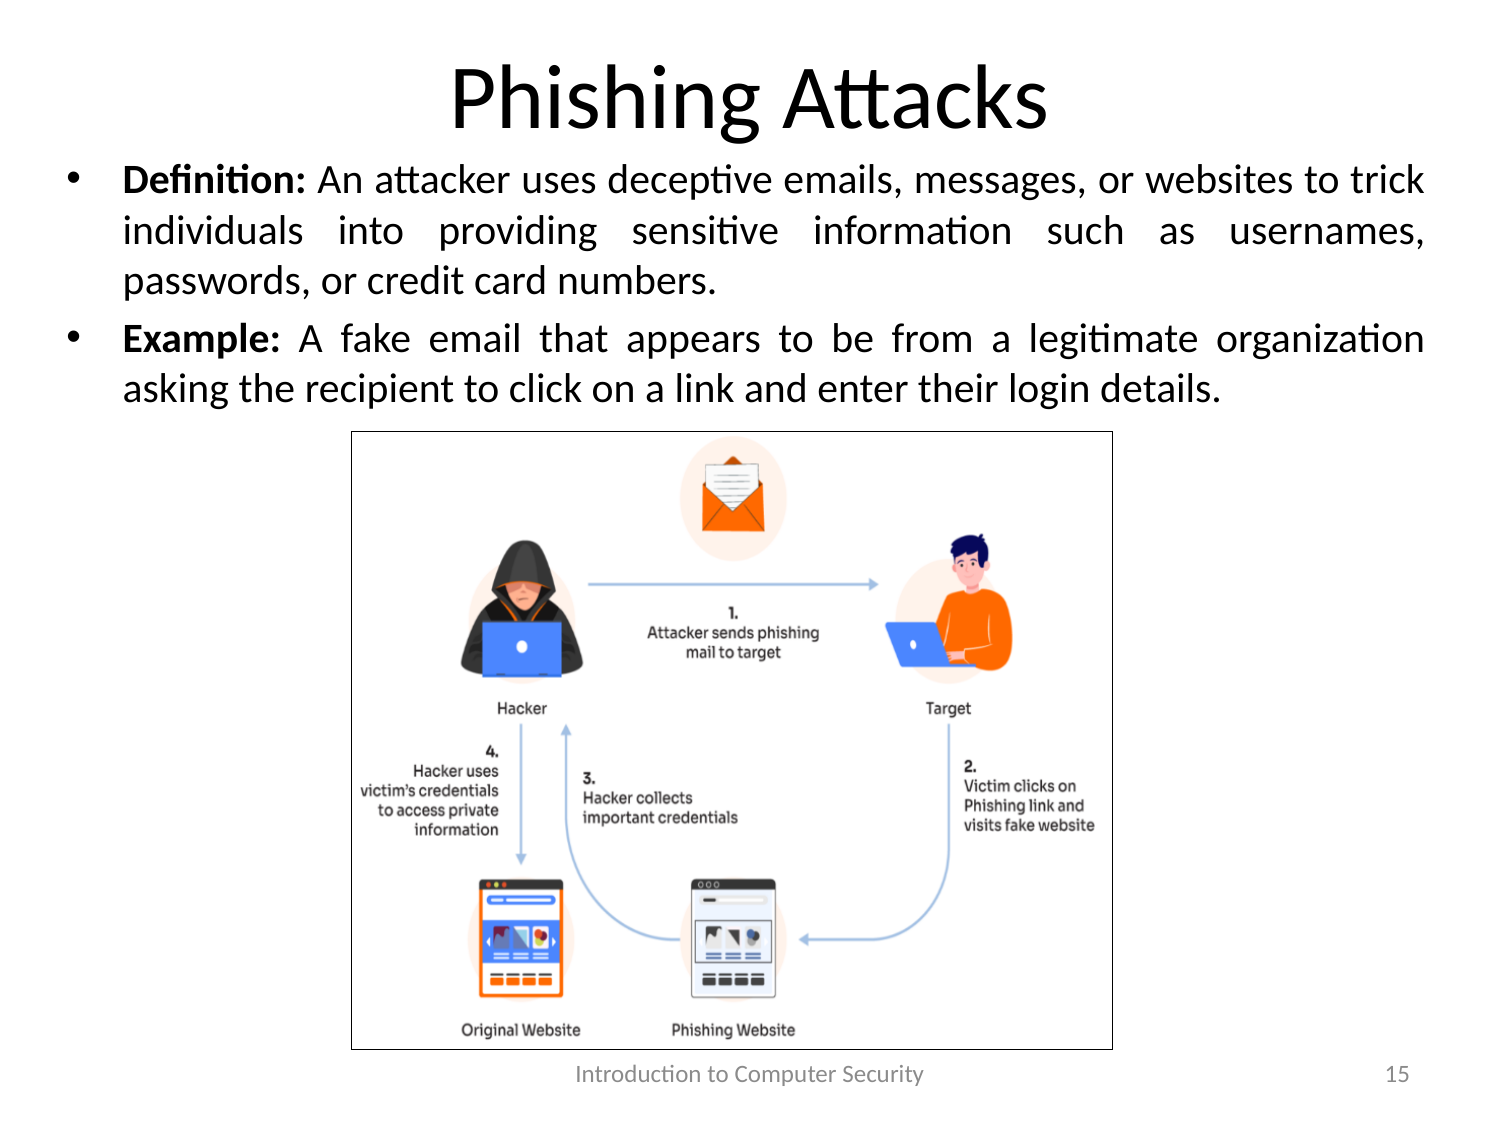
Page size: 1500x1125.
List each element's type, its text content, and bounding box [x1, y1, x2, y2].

footer Introduction to Computer Security [512, 1058, 988, 1103]
title Phishing Attacks [75, 0, 1425, 144]
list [351, 431, 1113, 1051]
list Definition: An attacker uses deceptive emails, messages, or websites to trick individuals into providing sensitive information such as usernames, passwords, or credit card numbers. Example: A fake email that appears to be from a legitimate organization asking the recipient to click on a link and enter their login details. [51, 144, 1441, 561]
slide_number 15 [1074, 1042, 1425, 1103]
